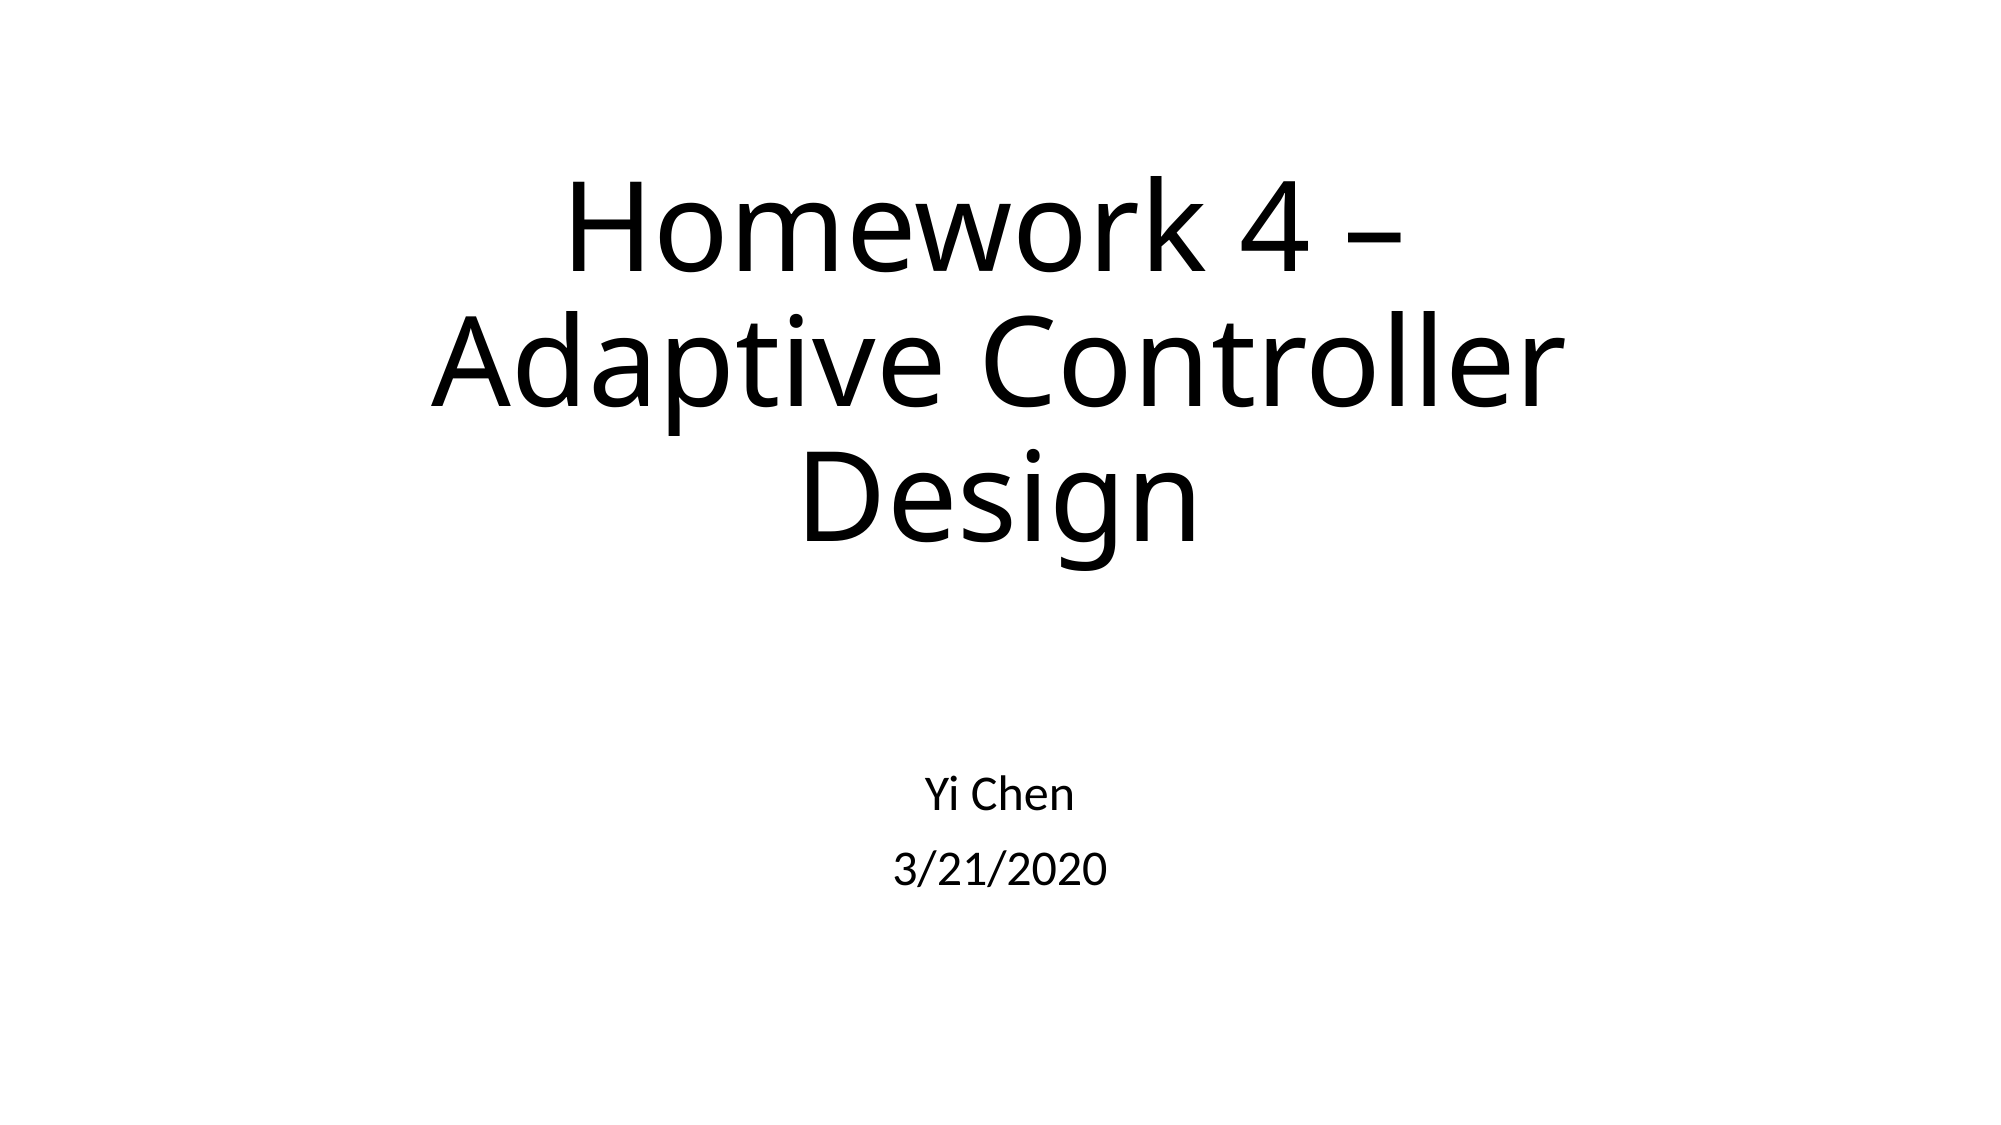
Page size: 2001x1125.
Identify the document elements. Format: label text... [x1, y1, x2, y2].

subtitle Yi Chen 3/21/2020 [249, 759, 1750, 1031]
title Homework 4 – Adaptive Controller Design [249, 184, 1750, 576]
